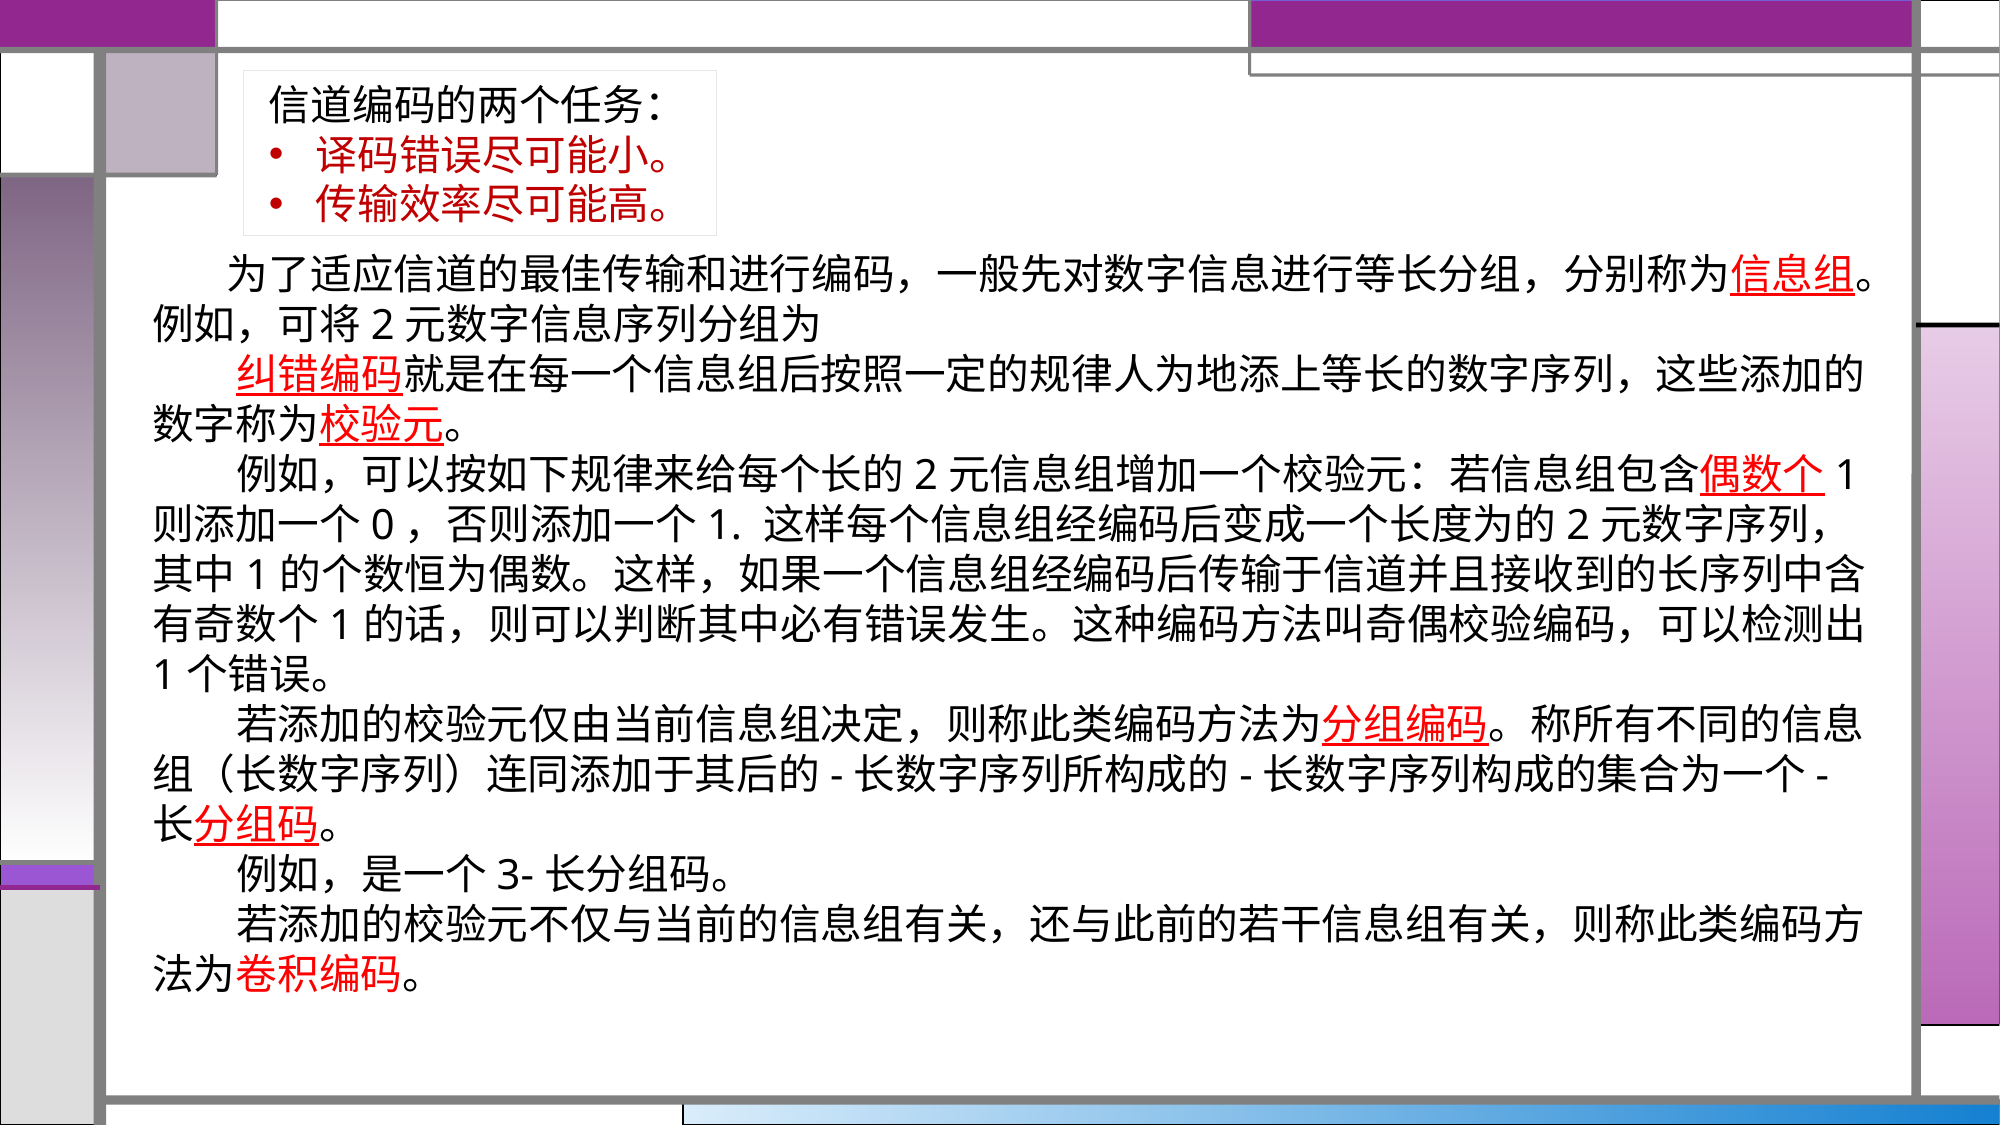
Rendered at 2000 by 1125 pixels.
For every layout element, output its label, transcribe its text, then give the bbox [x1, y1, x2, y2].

text_box 信道编码的两个任务： 译码错误尽可能小。 传输效率尽可能高。 [243, 70, 717, 236]
